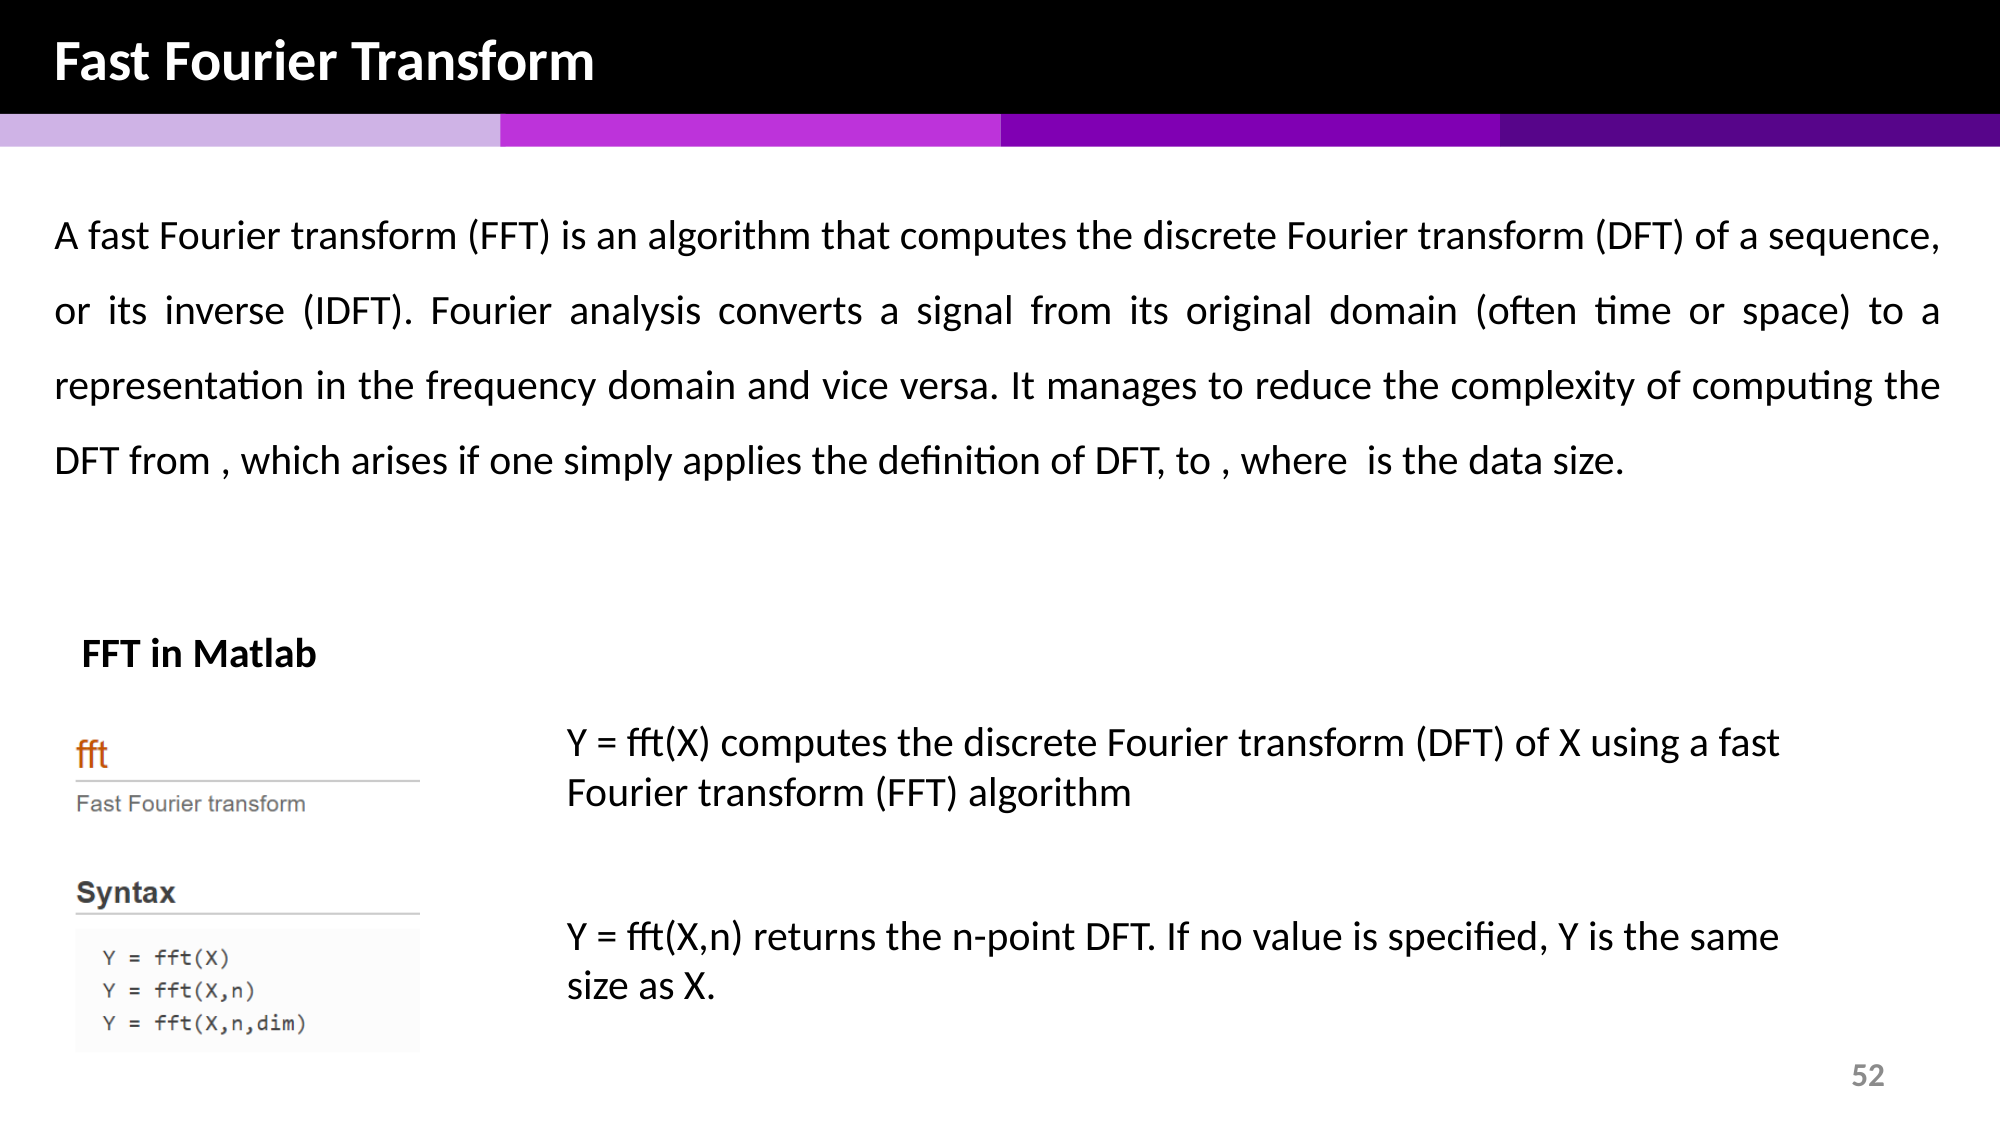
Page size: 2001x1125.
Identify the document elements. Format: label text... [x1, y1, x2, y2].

picture [66, 707, 421, 1064]
text_box Y = fft(X,n) returns the n-point DFT. If no value is specified, Y is the same size as X. [552, 901, 1835, 1016]
text_box Y = fft(X) computes the discrete Fourier transform (DFT) of X using a fast Fourier transform (FFT) algorithm [552, 707, 1835, 823]
text_box FFT in Matlab [67, 593, 1985, 683]
list Fast Fourier Transform [39, 1, 1964, 114]
